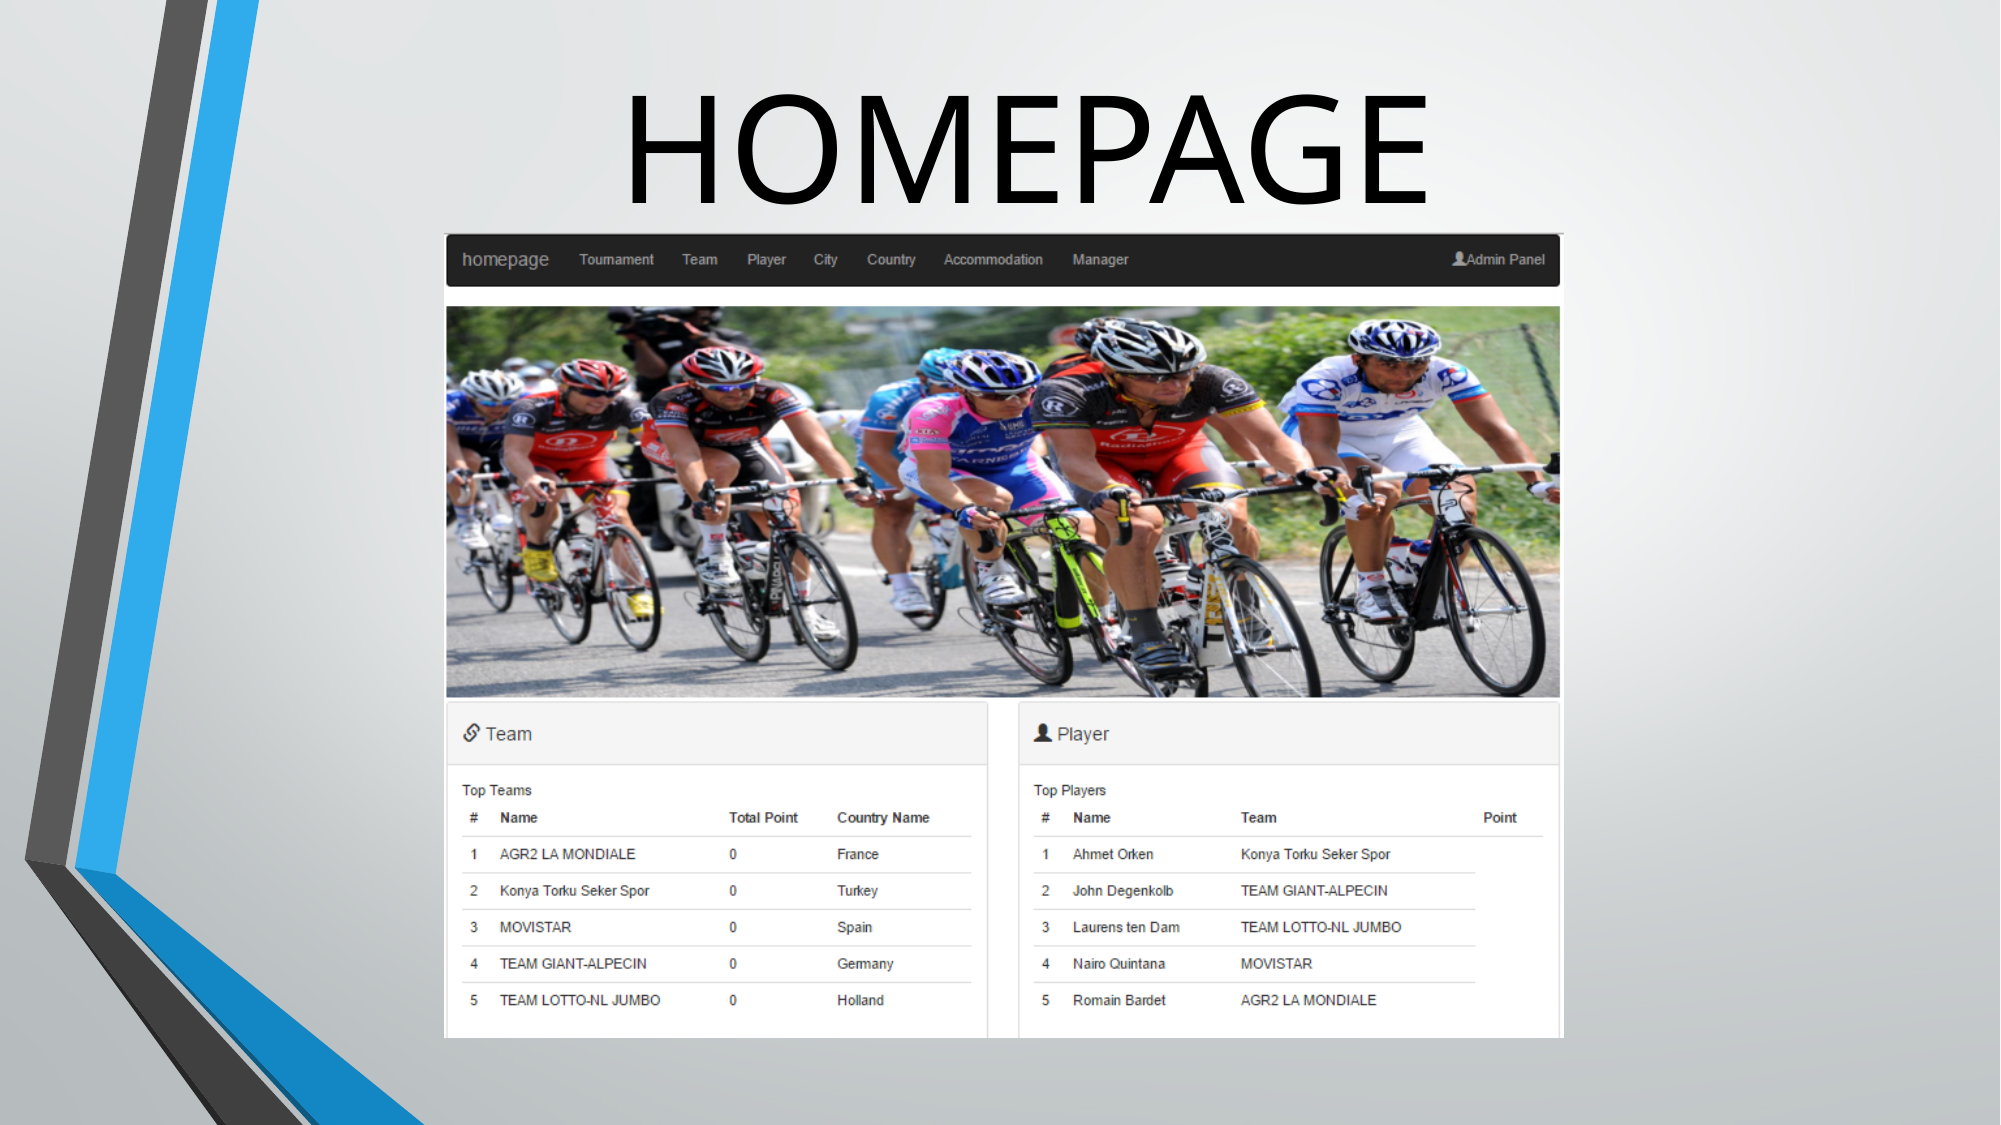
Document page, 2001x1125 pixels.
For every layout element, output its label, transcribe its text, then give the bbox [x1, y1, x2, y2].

title HOMEPAGE [205, 0, 1849, 288]
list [443, 232, 1565, 1038]
